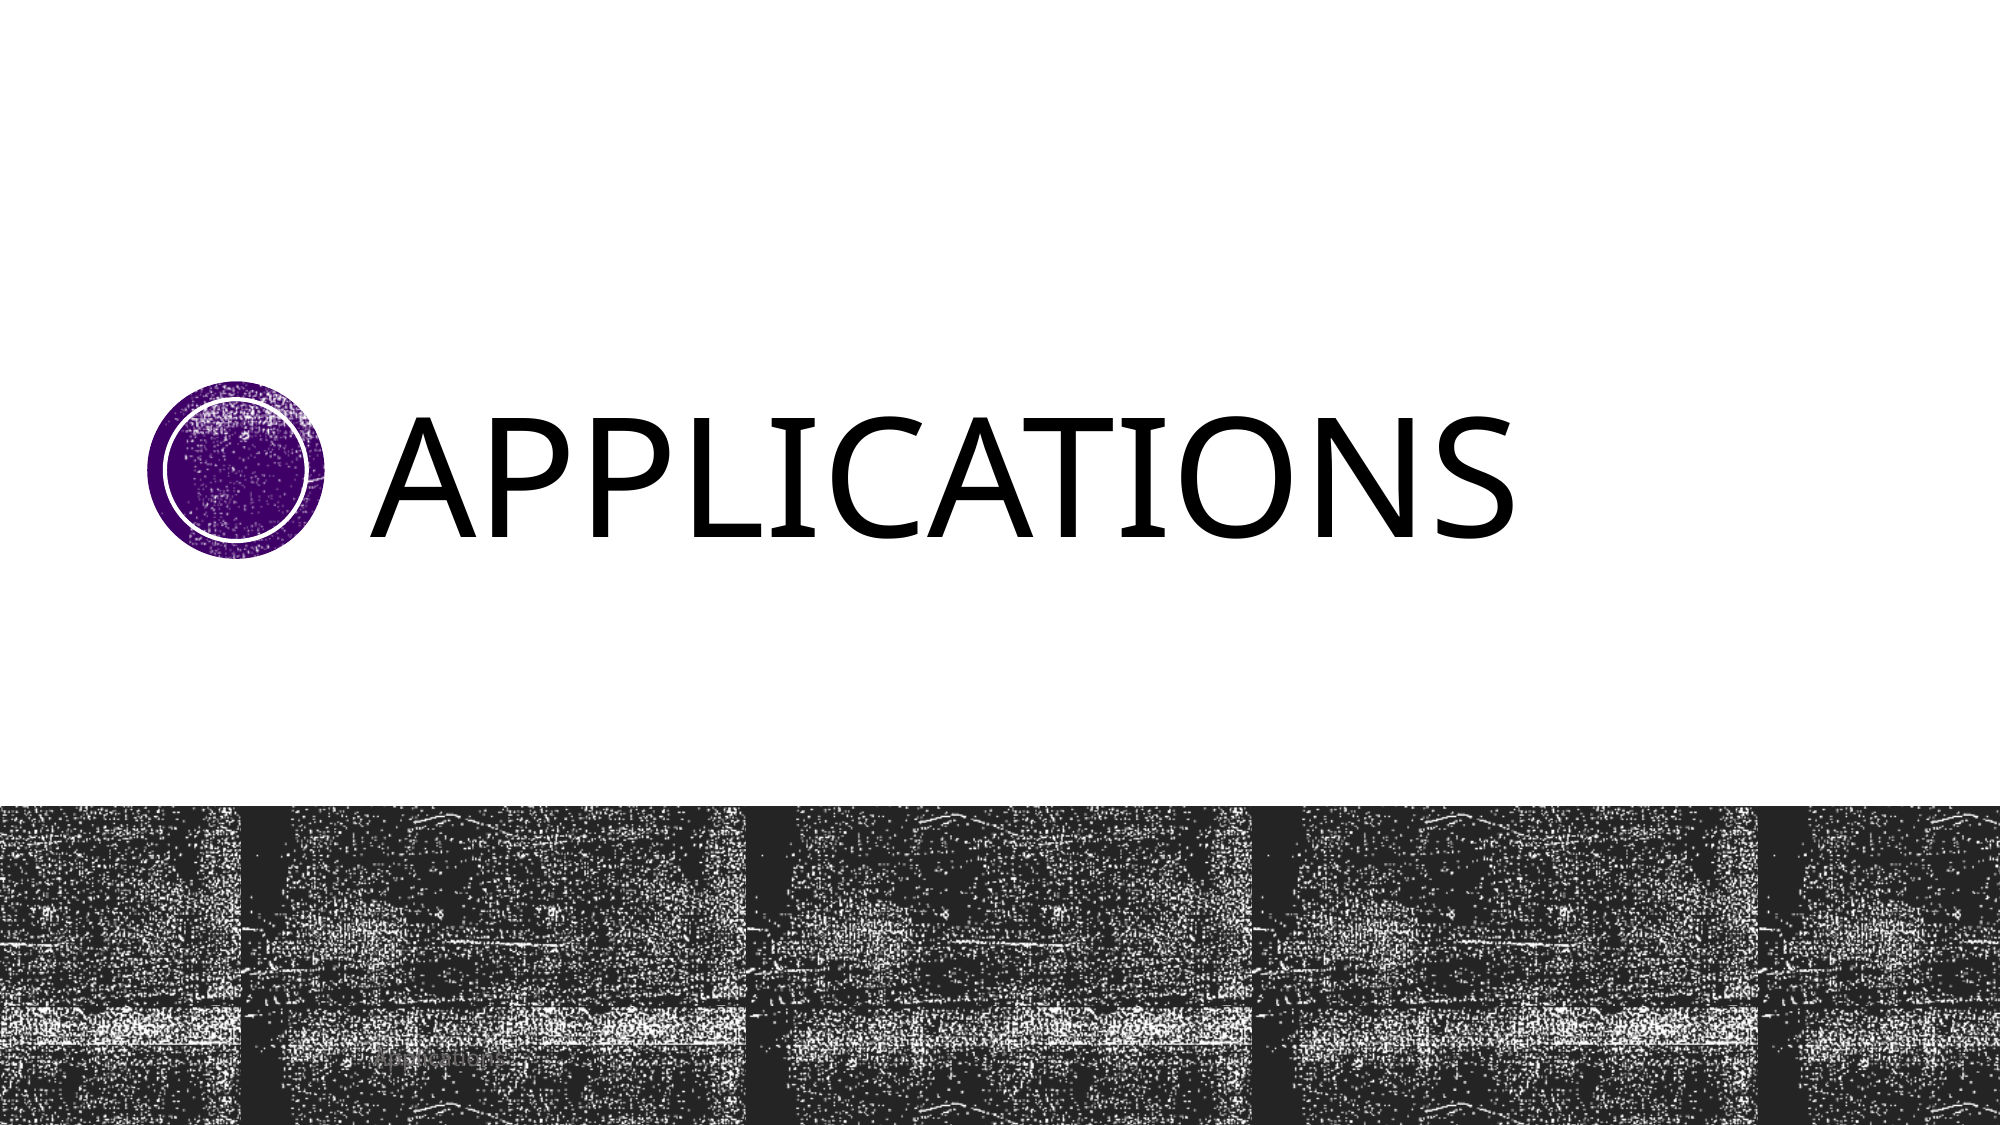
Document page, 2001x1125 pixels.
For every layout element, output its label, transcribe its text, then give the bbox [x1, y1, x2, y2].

title Applications [355, 201, 1878, 779]
footer Applications [358, 1028, 1397, 1089]
